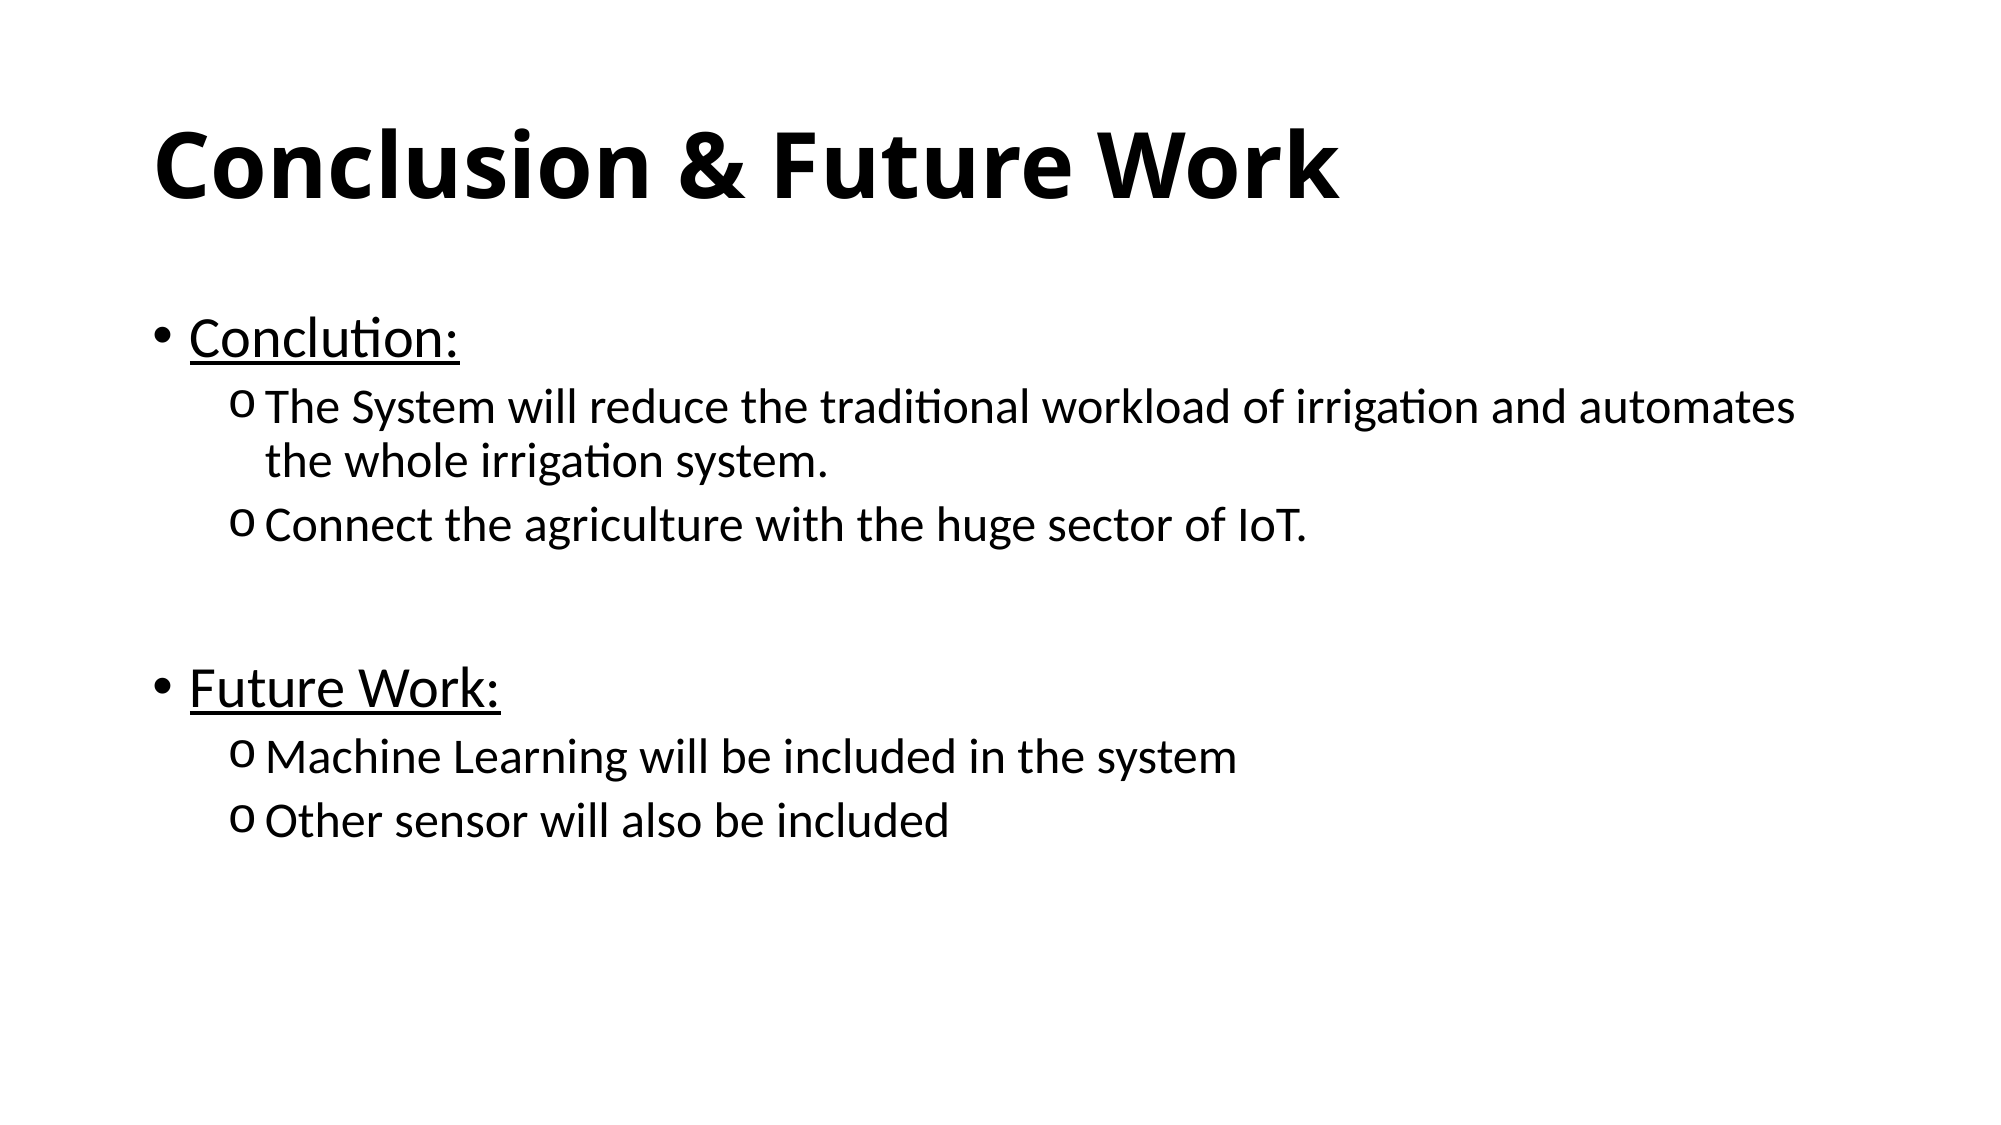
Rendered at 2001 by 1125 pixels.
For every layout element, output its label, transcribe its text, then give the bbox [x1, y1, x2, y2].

list Conclution: The System will reduce the traditional workload of irrigation and automates the whole irrigation system. Connect the agriculture with the huge sector of IoT. Future Work: Machine Learning will be included in the system Other sensor will also be included [137, 299, 1863, 1014]
title Conclusion & Future Work [137, 59, 1863, 278]
